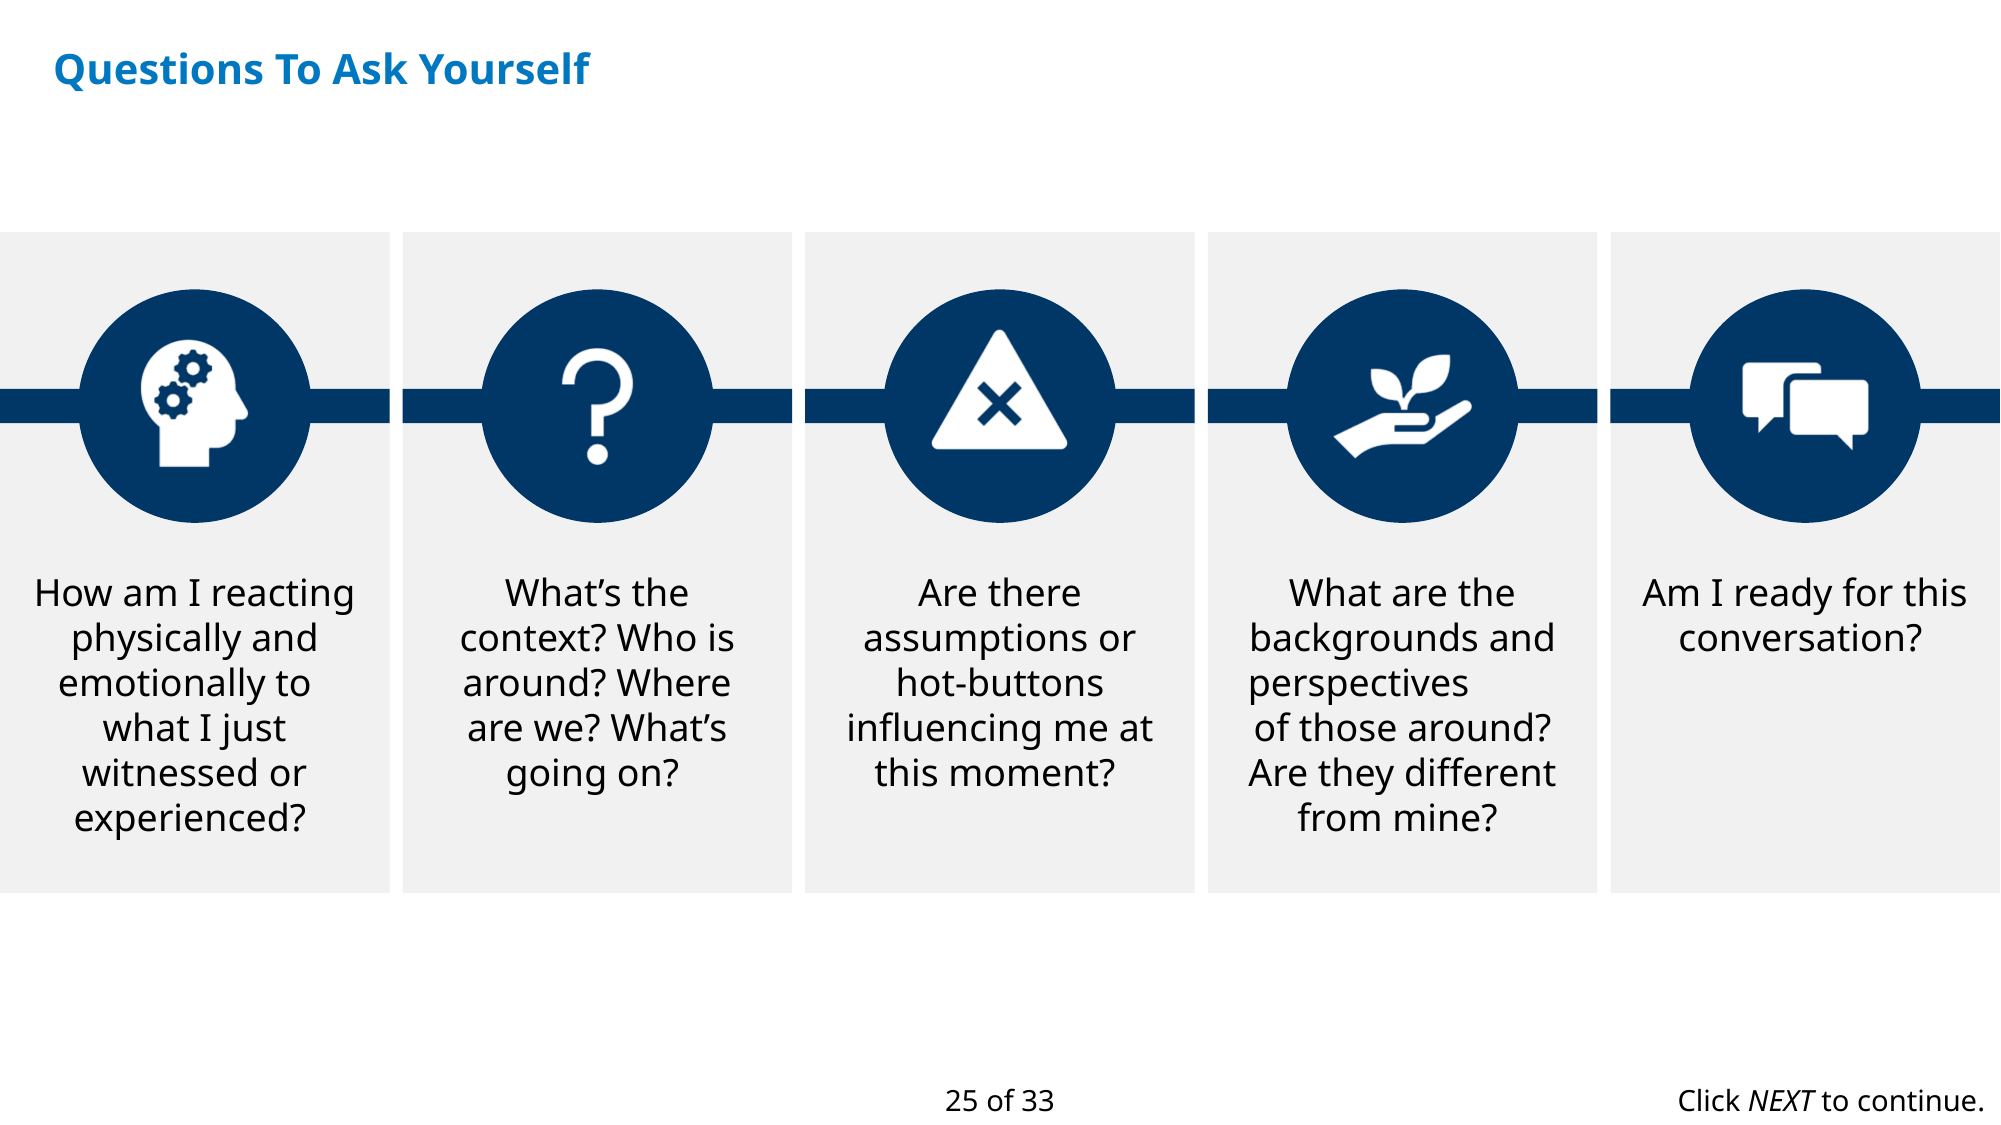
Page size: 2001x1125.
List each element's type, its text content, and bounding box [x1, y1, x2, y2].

title Questions To Ask Yourself [38, 29, 1764, 112]
picture [1327, 331, 1478, 482]
text_box [1117, 388, 1196, 424]
text_box [804, 424, 1196, 894]
text_box [1207, 424, 1598, 894]
text_box [312, 388, 391, 424]
text_box [0, 424, 391, 894]
text_box [1520, 388, 1598, 424]
text_box [1610, 231, 2000, 388]
text_box Am I ready for this conversation? [1625, 557, 1986, 788]
text_box [0, 231, 391, 388]
text_box 25 of 33 [800, 1074, 1200, 1125]
picture [1730, 331, 1881, 482]
text_box [804, 231, 1196, 388]
text_box How am I reacting physically and emotionally to what I just witnessed or experienced? [14, 557, 375, 854]
text_box [479, 288, 716, 524]
text_box What’s the context? Who is around? Where are we? What’s going on? [417, 557, 778, 854]
picture [119, 331, 270, 482]
text_box Click NEXT to continue. [1600, 1074, 2000, 1125]
text_box [402, 424, 793, 894]
text_box [882, 315, 1118, 524]
text_box [1610, 424, 2000, 894]
text_box [1207, 231, 1598, 388]
text_box [0, 388, 78, 424]
text_box [926, 288, 1074, 314]
text_box [804, 388, 883, 424]
text_box [1922, 388, 2000, 424]
text_box [1284, 288, 1521, 524]
picture [522, 331, 673, 482]
text_box [714, 388, 793, 424]
text_box Are there assumptions or hot-buttons influencing me at this moment? [819, 557, 1180, 854]
text_box [1207, 388, 1286, 424]
text_box [77, 288, 313, 524]
picture [924, 314, 1075, 465]
text_box [402, 231, 793, 388]
text_box [1609, 388, 1688, 424]
text_box [402, 388, 480, 424]
text_box What are the backgrounds and perspectives of those around? Are they different from mine? [1222, 557, 1583, 854]
text_box [1687, 288, 1923, 524]
